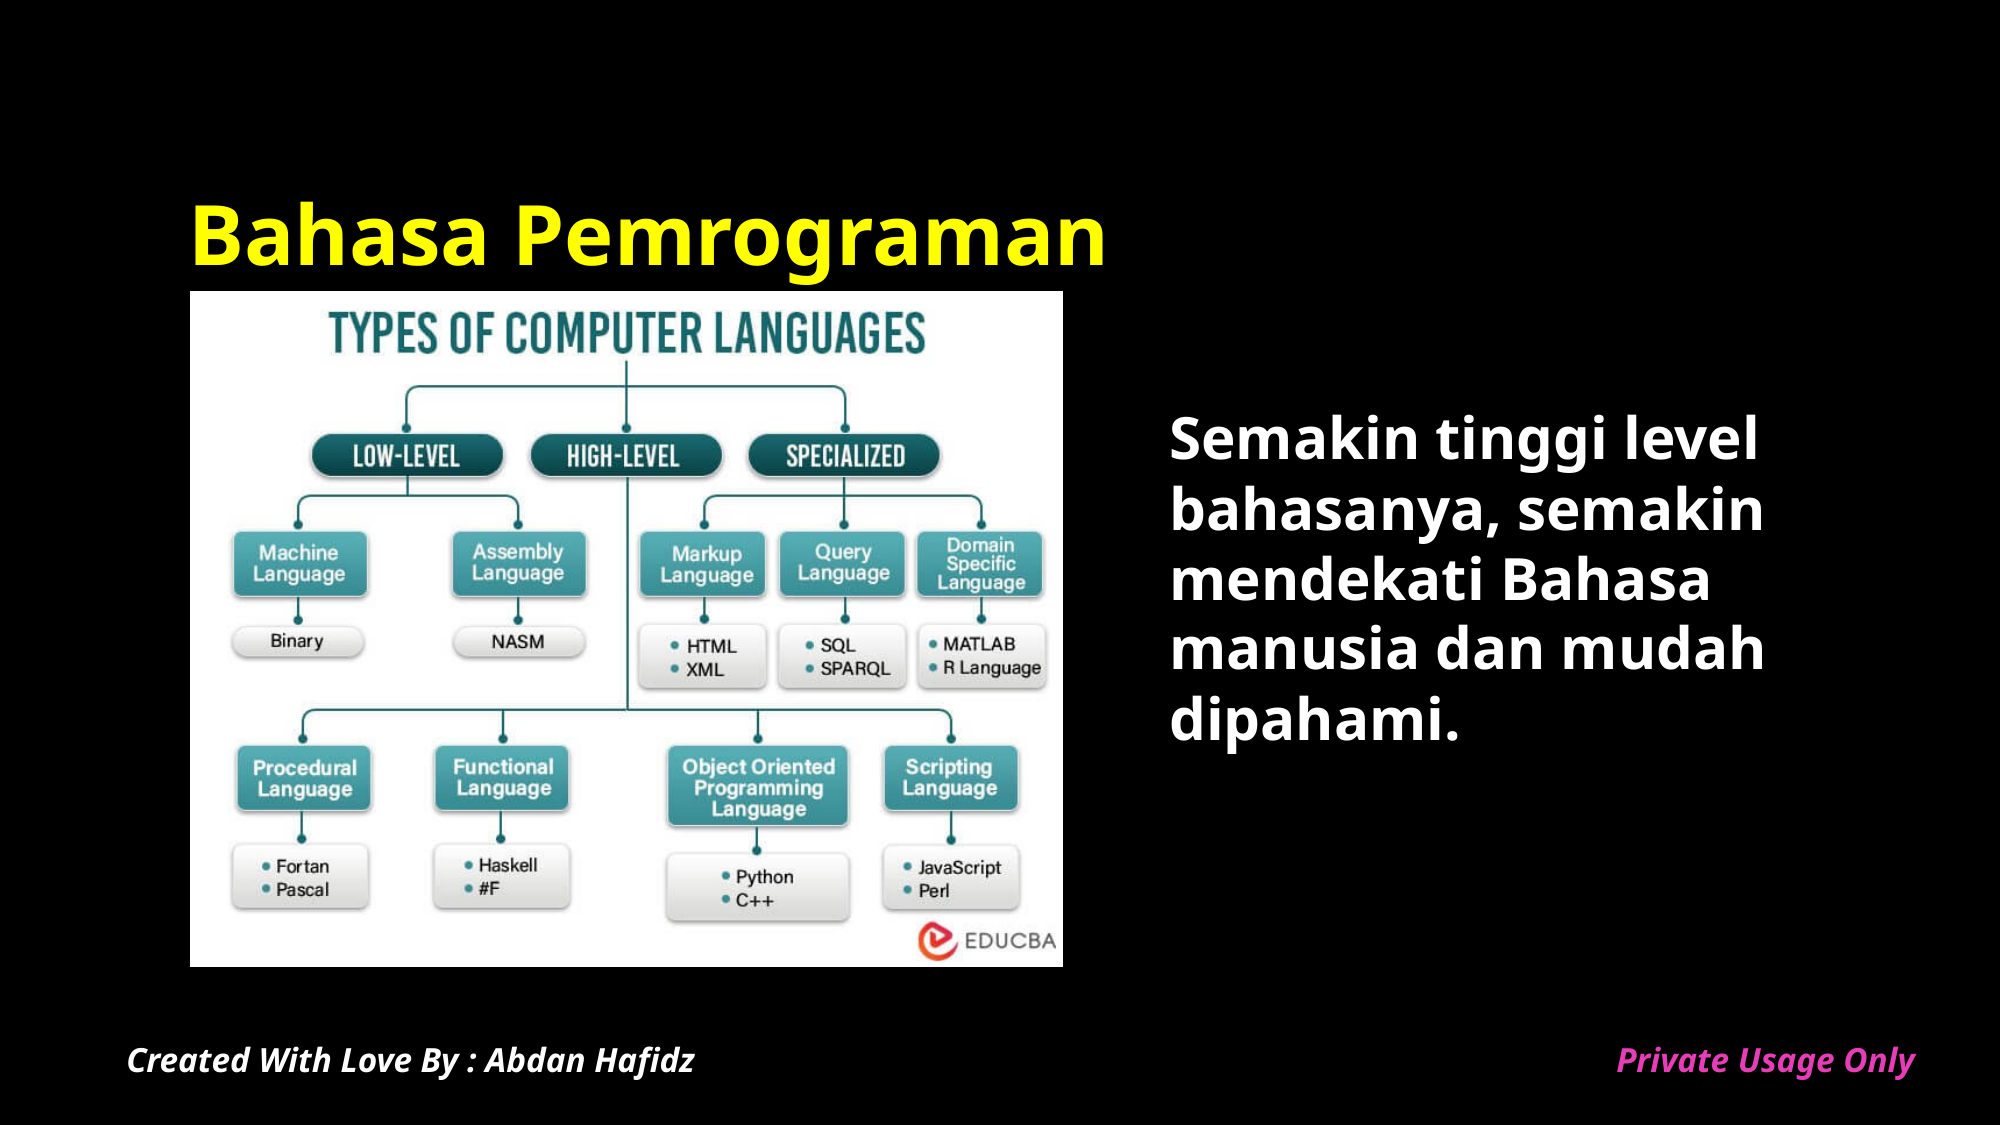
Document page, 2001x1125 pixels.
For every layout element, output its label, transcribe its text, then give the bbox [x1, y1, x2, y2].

title Bahasa Pemrograman [173, 120, 1673, 292]
text_box Created With Love By : Abdan Hafidz [111, 1036, 1601, 1114]
text_box Semakin tinggi level bahasanya, semakin mendekati Bahasa manusia dan mudah dipahami. [1154, 394, 1792, 829]
picture [190, 291, 1063, 967]
text_box Private Usage Only [1601, 1036, 2000, 1114]
